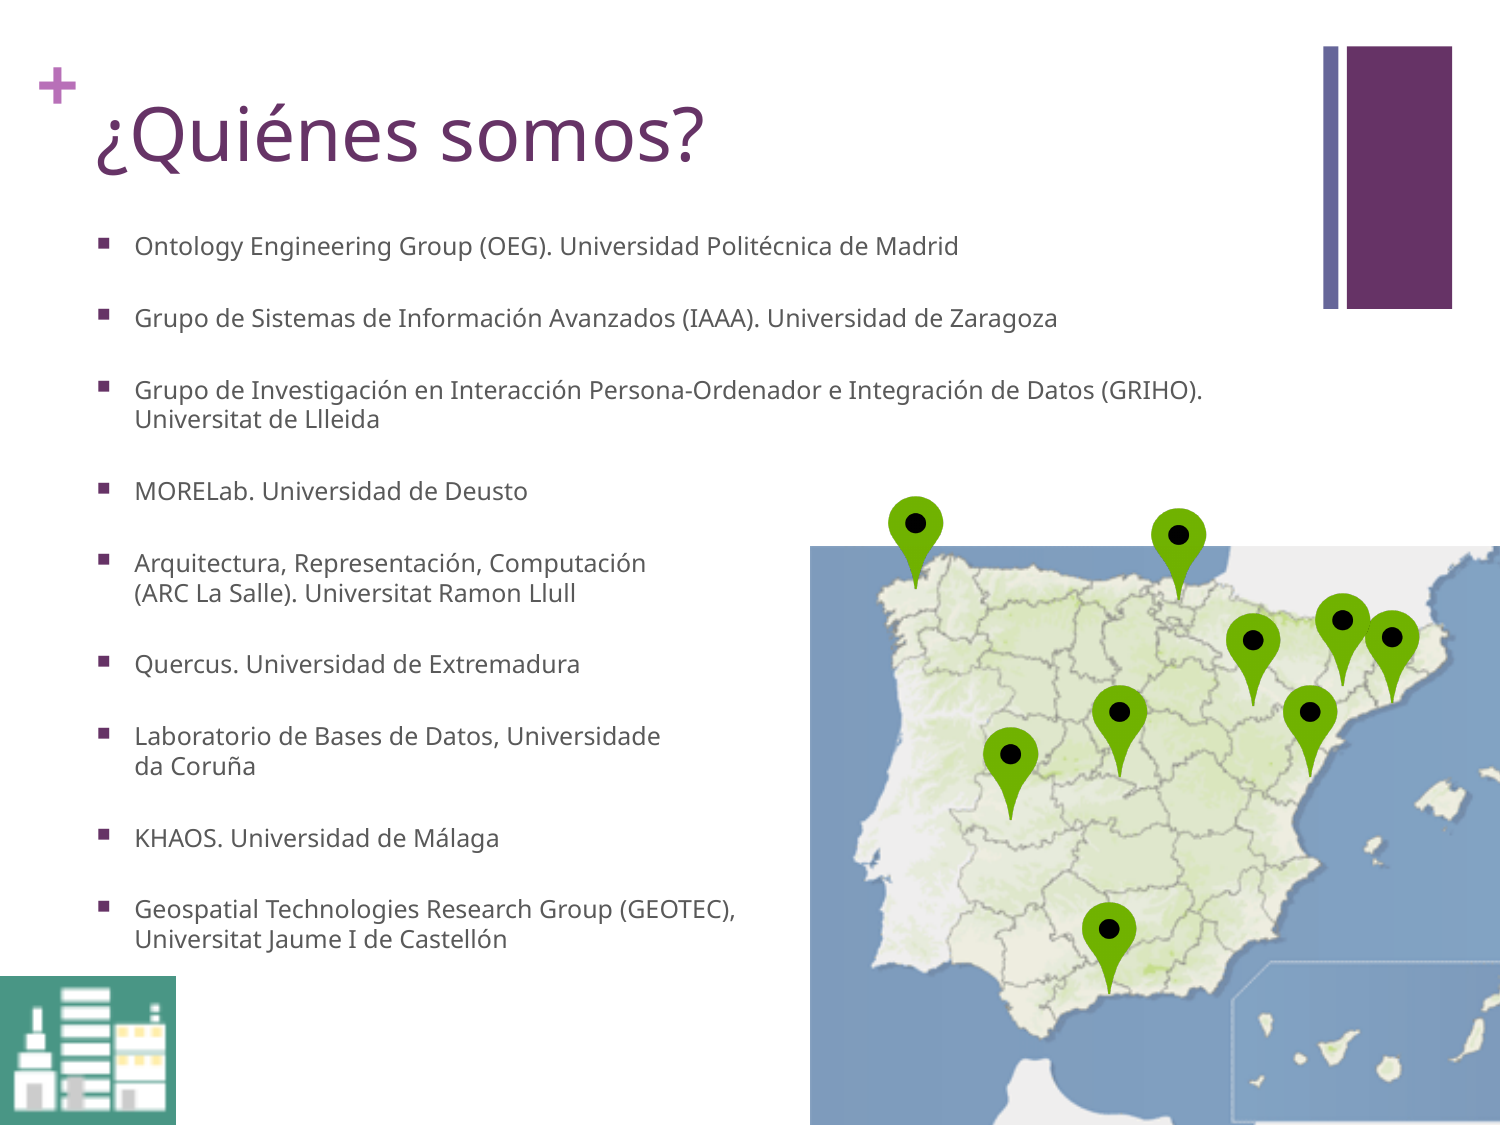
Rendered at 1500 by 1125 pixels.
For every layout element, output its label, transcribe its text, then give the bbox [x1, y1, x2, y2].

picture [1121, 496, 1237, 612]
picture [809, 546, 1500, 1125]
list Ontology Engineering Group (OEG). Universidad Politécnica de Madrid Grupo de Sistemas de Información Avanzados (IAAA). Universidad de Zaragoza Grupo de Investigación en Interacción Persona-Ordenador e Integración de Datos (GRIHO). Universitat de Llleida MORELab. Universidad de Deusto Arquitectura, Representación, Computación (ARC La Salle). Universitat Ramon Llull Quercus. Universidad de Extremadura Laboratorio de Bases de Datos, Universidade da Coruña KHAOS. Universidad de Málaga Geospatial Technologies Research Group (GEOTEC), Universitat Jaume I de Castellón [81, 223, 1322, 1005]
picture [858, 485, 973, 601]
picture [0, 976, 176, 1125]
title ¿Quiénes somos? [81, 79, 1322, 223]
